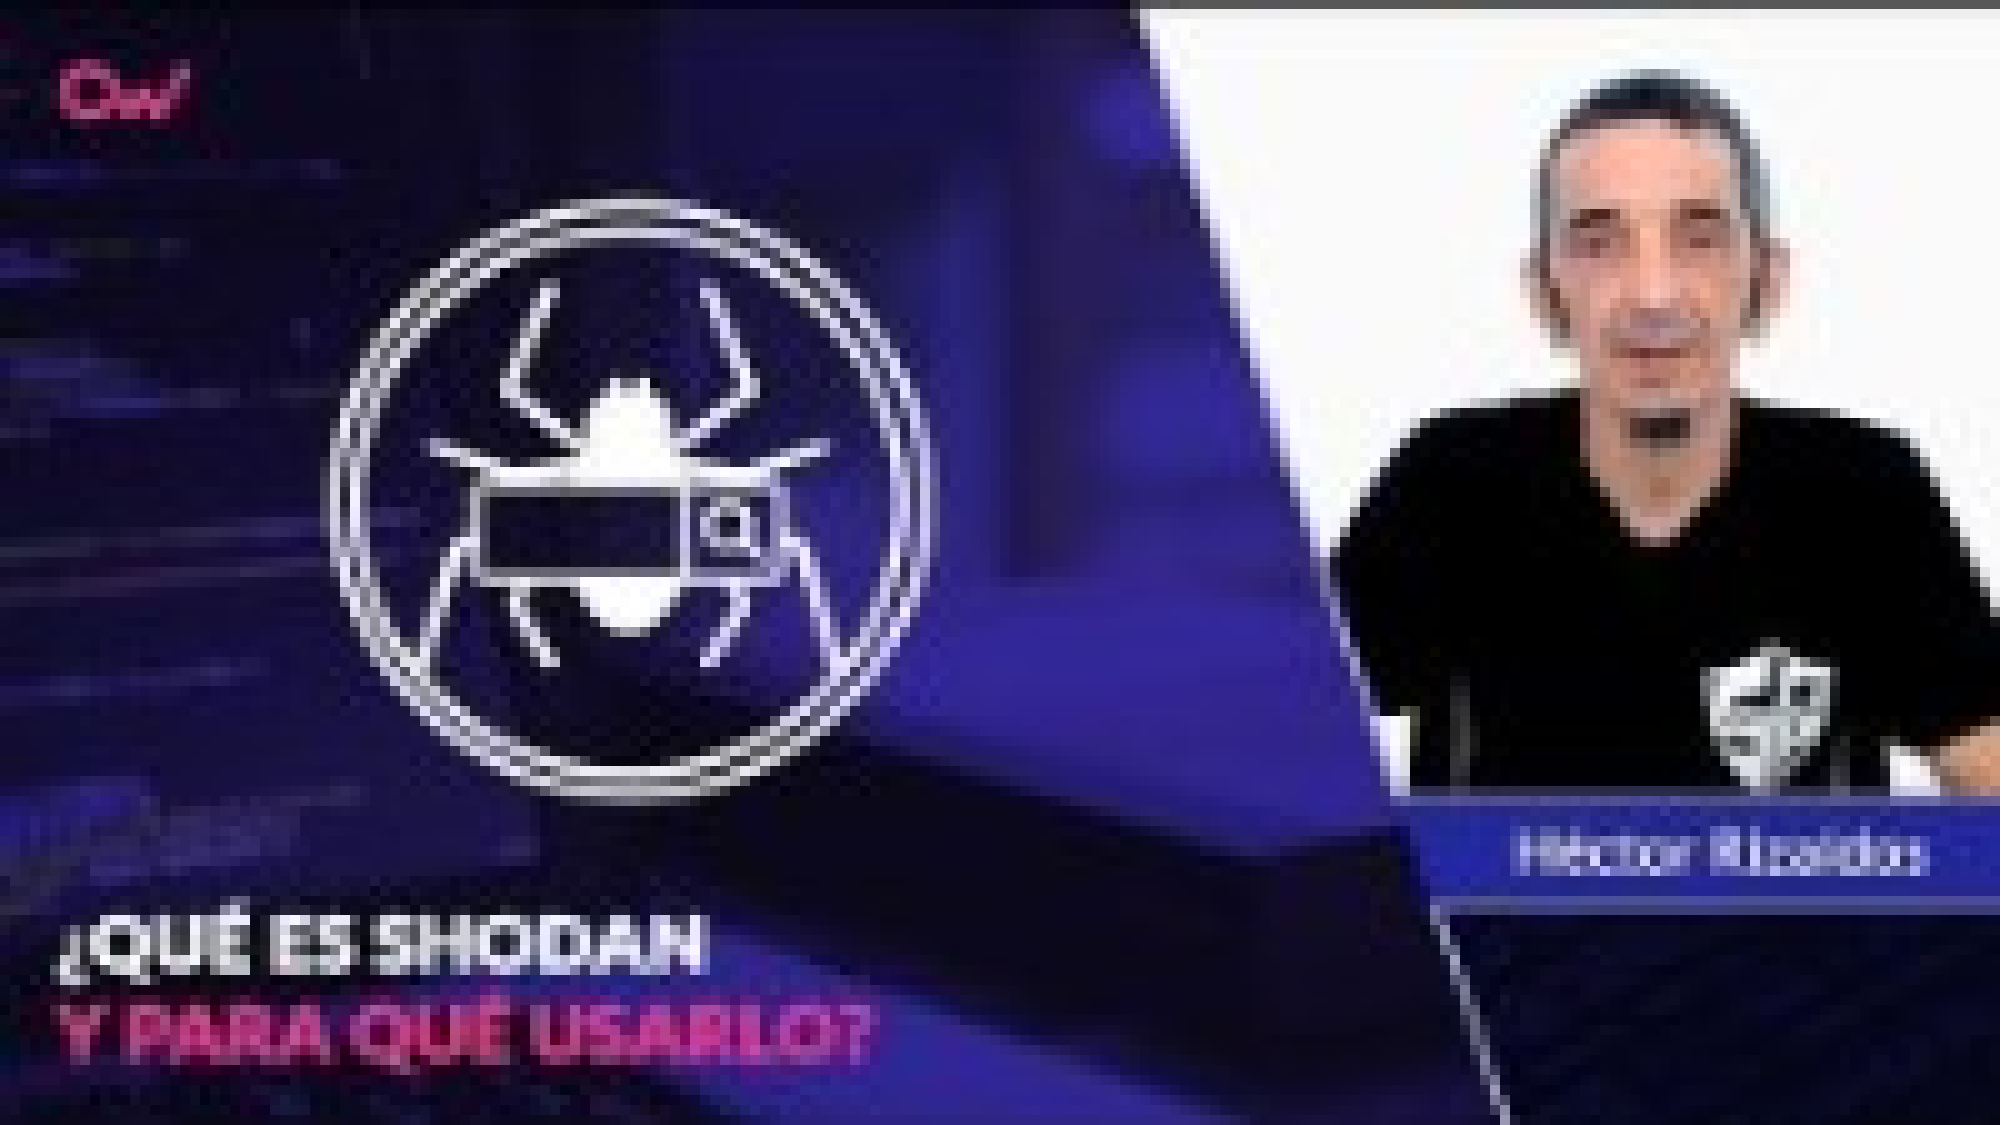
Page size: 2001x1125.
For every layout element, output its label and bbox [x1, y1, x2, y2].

text_box [0, 0, 2000, 1125]
